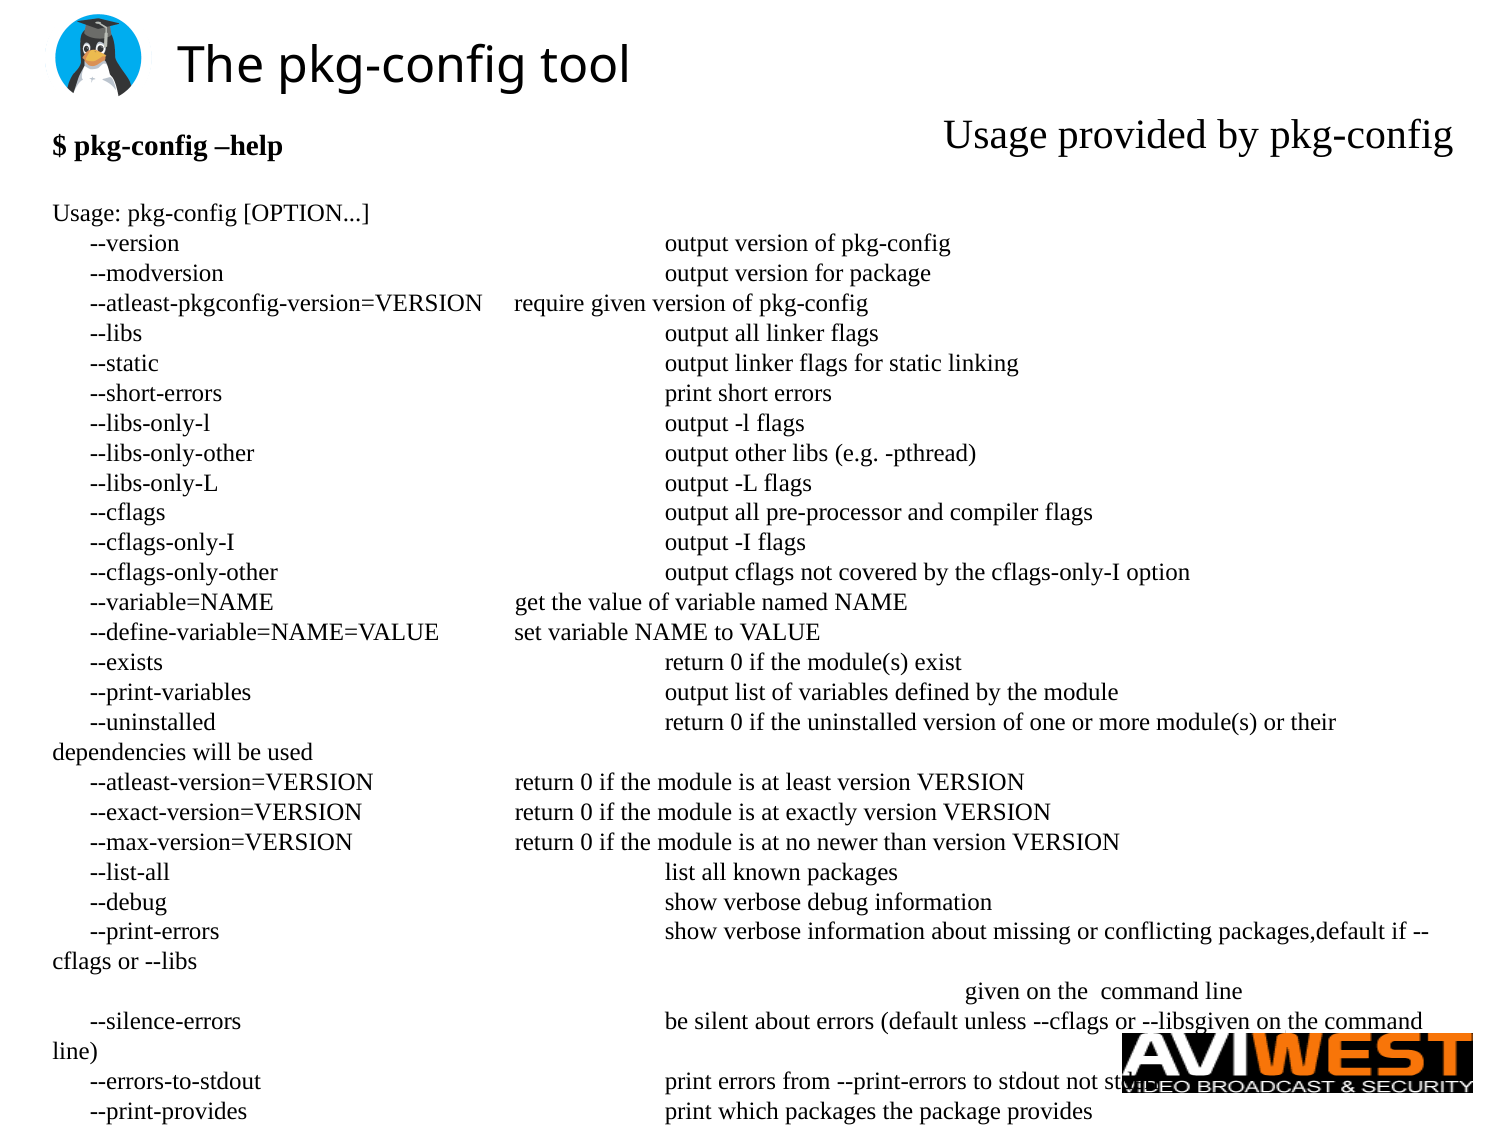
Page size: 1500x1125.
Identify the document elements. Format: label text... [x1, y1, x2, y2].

text_box $ pkg-config –help Usage: pkg-config [OPTION...] --version output version of pkg-config --modversion output version for package --atleast-pkgconfig-version=VERSION require given version of pkg-config --libs output all linker flags --static output linker flags for static linking --short-errors print short errors --libs-only-l output -l flags --libs-only-other output other libs (e.g. -pthread) --libs-only-L output -L flags --cflags output all pre-processor and compiler flags --cflags-only-I output -I flags --cflags-only-other output cflags not covered by the cflags-only-I option --variable=NAME get the value of variable named NAME --define-variable=NAME=VALUE set variable NAME to VALUE --exists return 0 if the module(s) exist --print-variables output list of variables defined by the module --uninstalled return 0 if the uninstalled version of one or more module(s) or their dependencies will be used --atleast-version=VERSION return 0 if the module is at least version VERSION --exact-version=VERSION return 0 if the module is at exactly version VERSION --max-version=VERSION return 0 if the module is at no newer than version VERSION --list-all list all known packages --debug show verbose debug information --print-errors show verbose information about missing or conflicting packages,default if --cflags or --libs given on the command line --silence-errors be silent about errors (default unless --cflags or --libsgiven on the command line) --errors-to-stdout print errors from --print-errors to stdout not stderr --print-provides print which packages the package provides --print-requires print which packages the package requires --print-requires-private print which packages the package requires for static linking [37, 119, 1475, 1098]
text_box  Usage provided by pkg-config [885, 99, 1461, 165]
text_box The pkg-config tool [162, 24, 1475, 100]
picture [44, 3, 152, 112]
